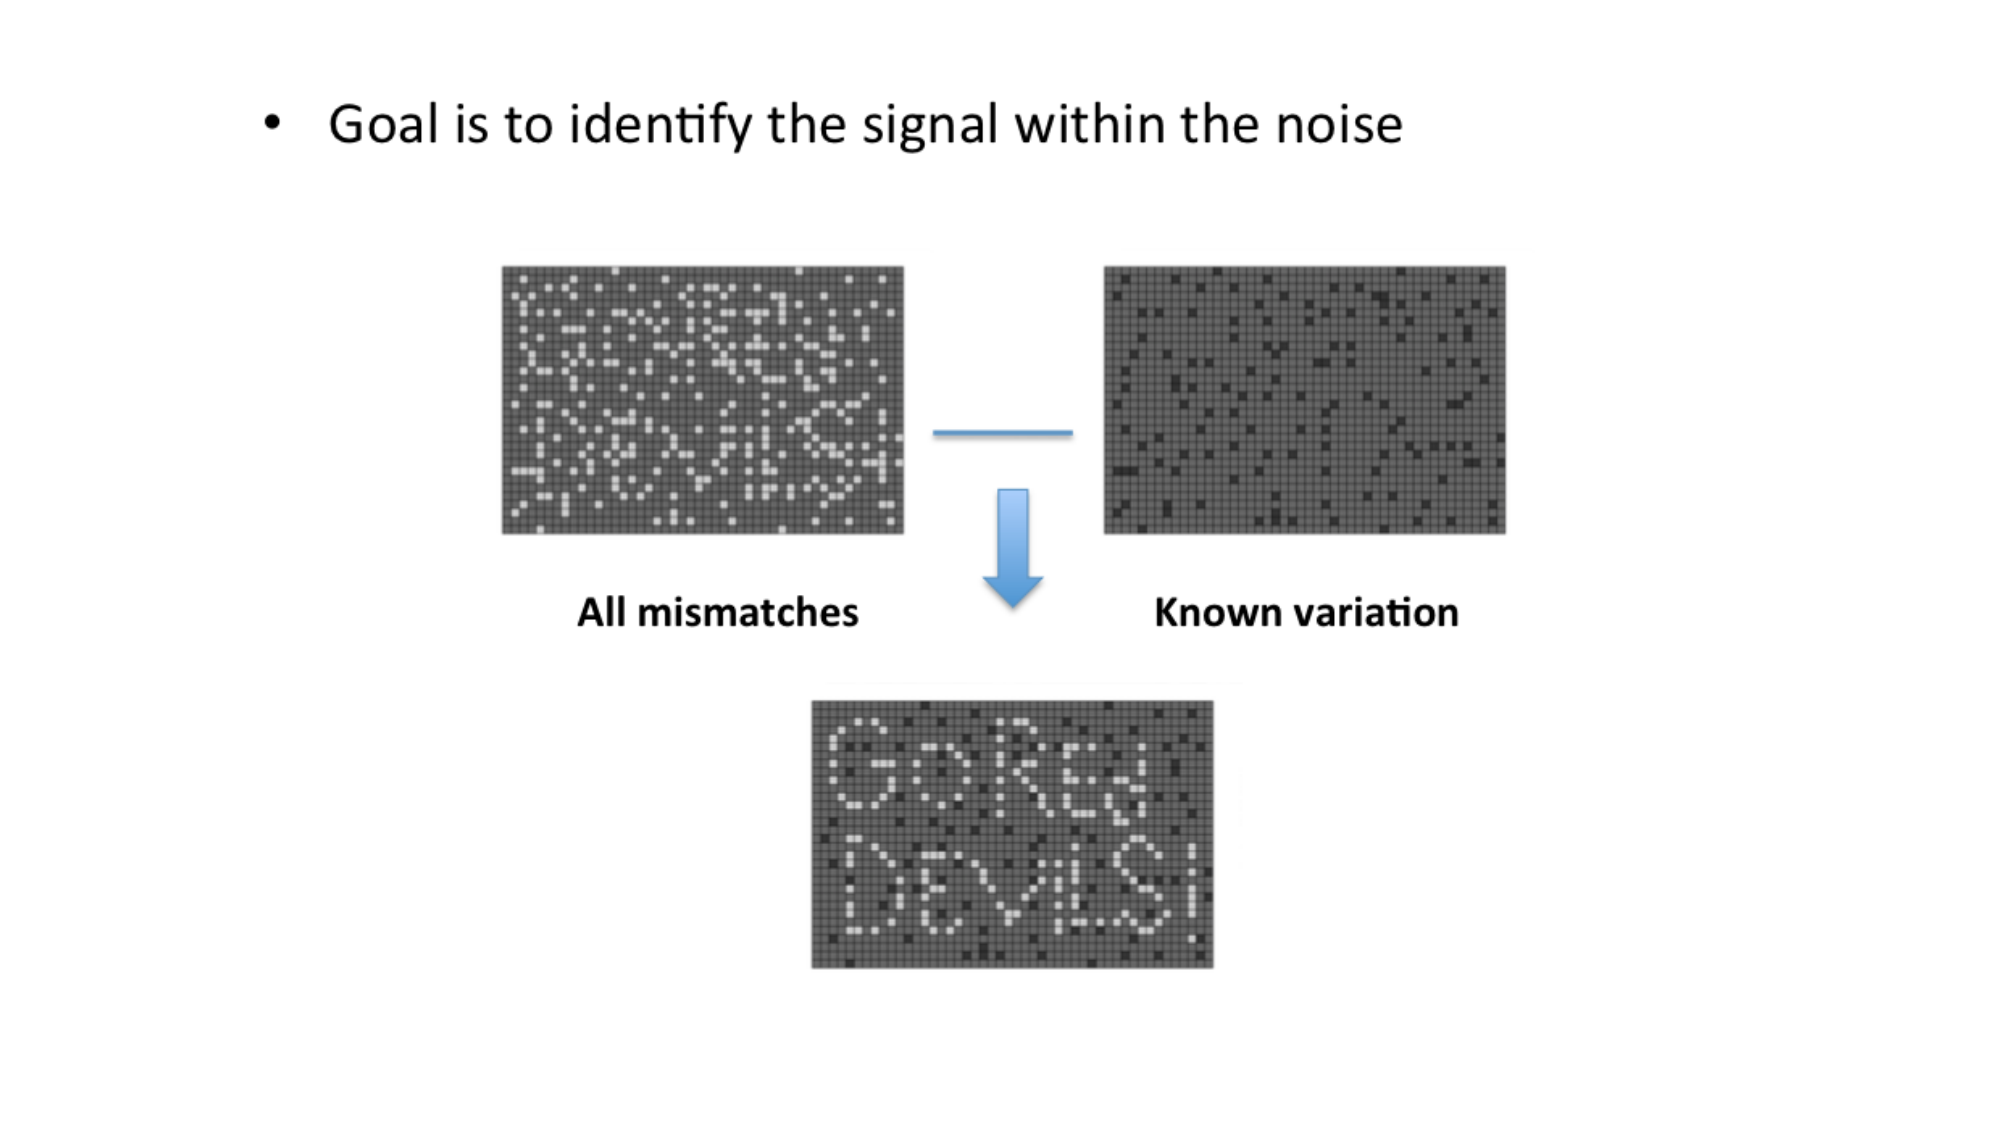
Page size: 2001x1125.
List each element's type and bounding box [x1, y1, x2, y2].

picture [241, 83, 1759, 1089]
